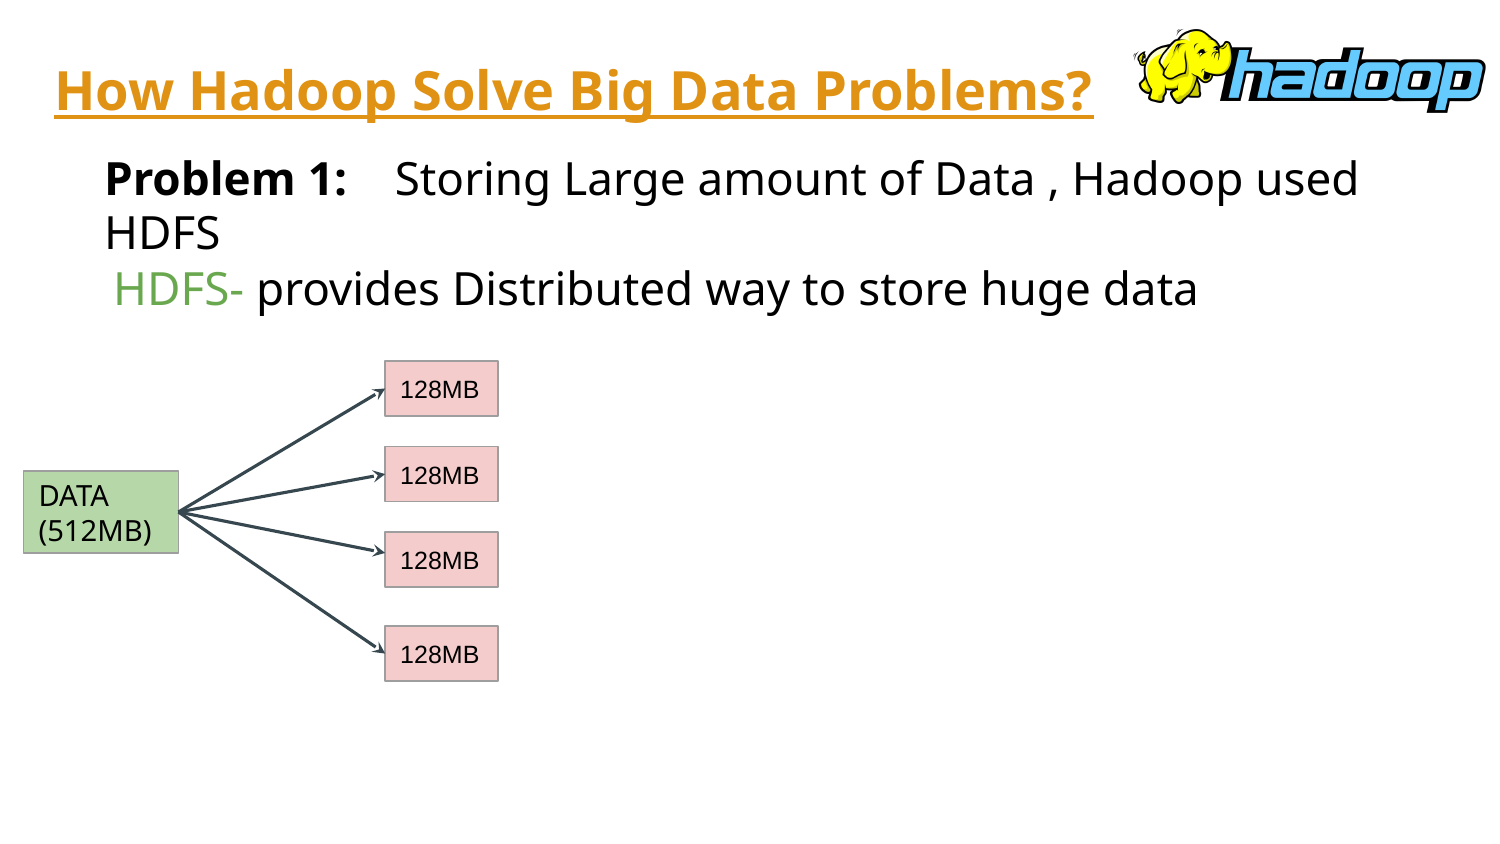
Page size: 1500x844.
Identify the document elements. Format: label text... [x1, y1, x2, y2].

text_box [178, 511, 386, 654]
text_box 128MB [391, 532, 499, 588]
text_box DATA (512MB) [23, 471, 173, 553]
text_box Problem 1: Storing Large amount of Data , Hadoop used HDFS HDFS- provides Distributed way to store huge data [14, 134, 1481, 329]
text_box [178, 473, 386, 510]
picture [1128, 23, 1491, 118]
text_box 128MB [385, 626, 499, 682]
text_box 128MB [385, 360, 499, 416]
text_box 128MB [391, 446, 499, 502]
title How Hadoop Solve Big Data Problems? [39, 41, 1481, 134]
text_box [178, 388, 386, 473]
